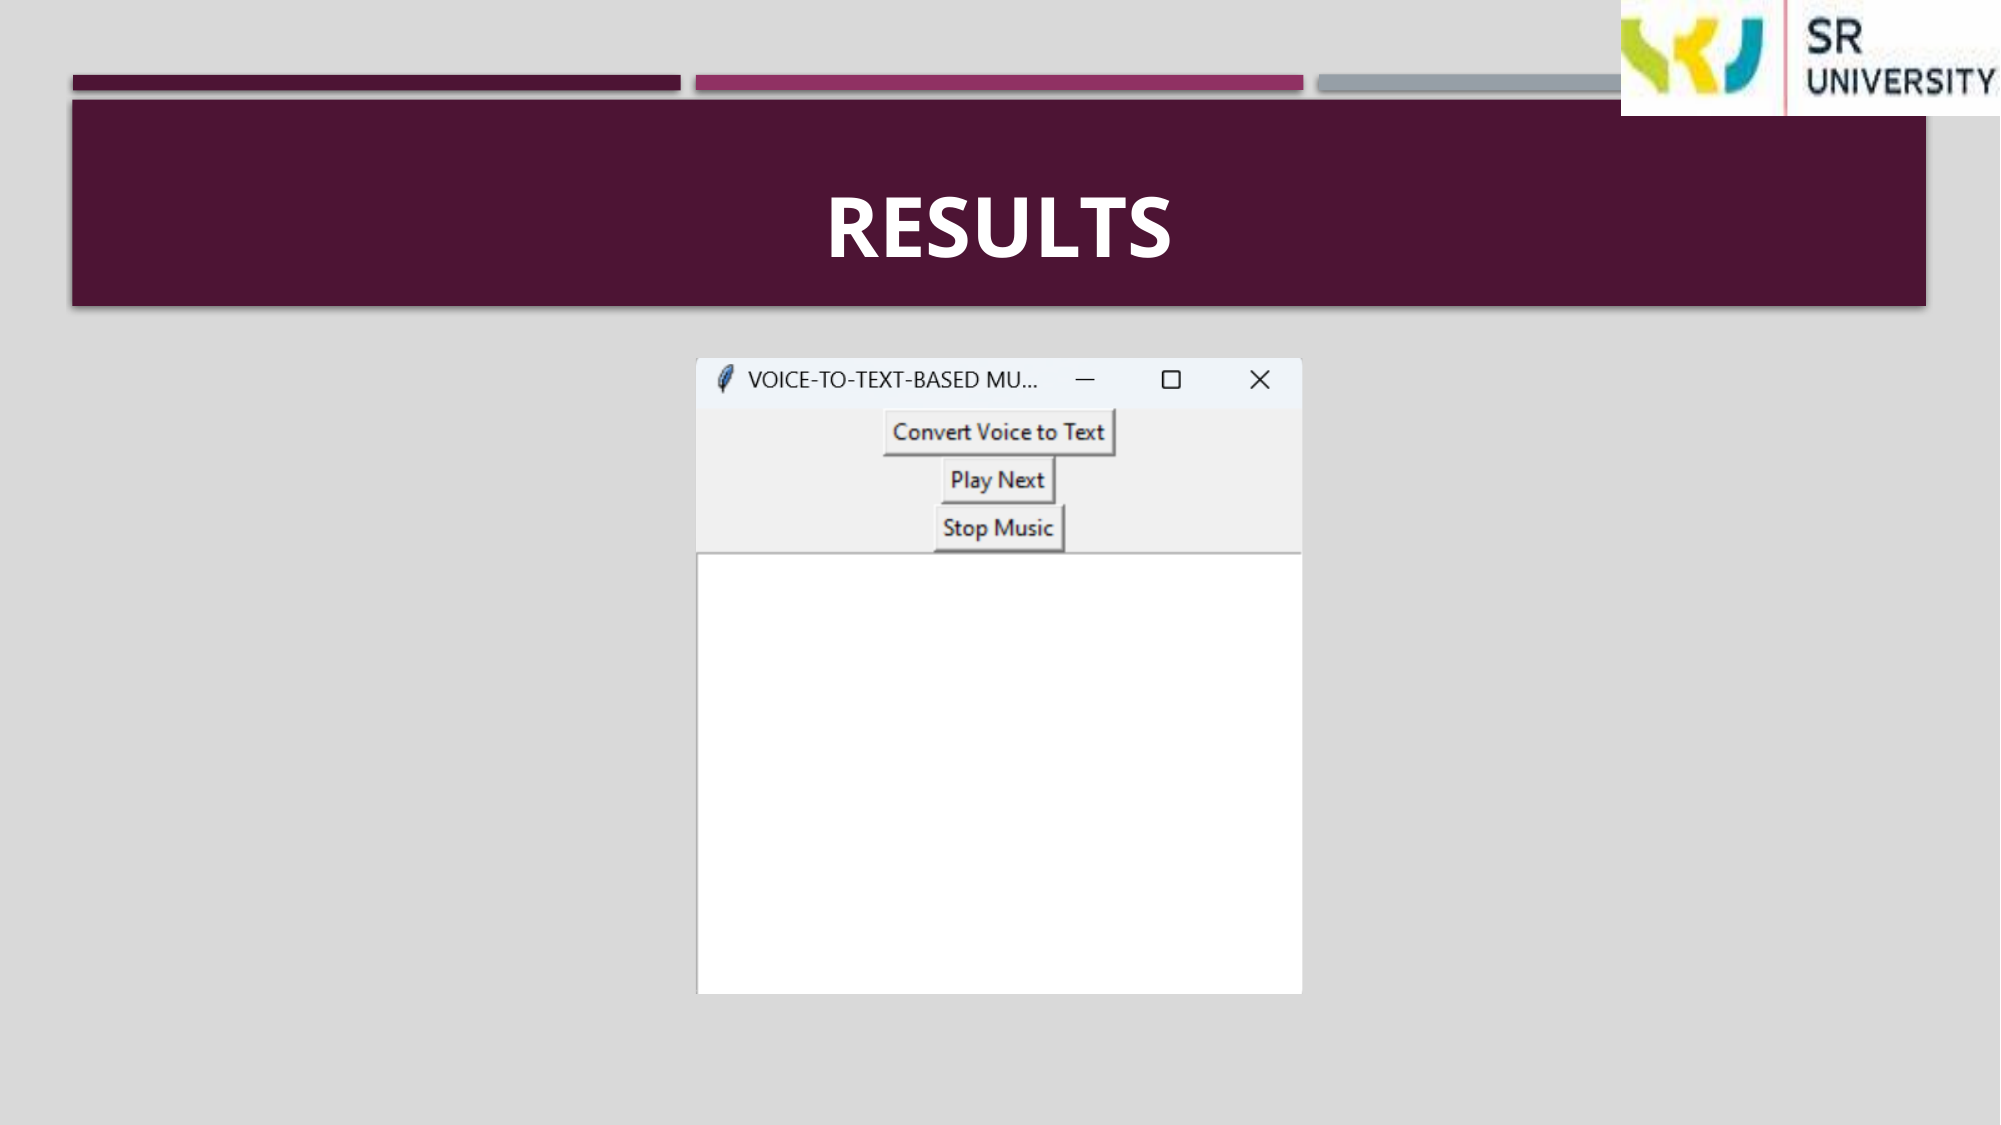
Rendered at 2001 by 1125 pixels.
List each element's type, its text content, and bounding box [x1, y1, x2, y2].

picture [1621, 0, 2000, 116]
picture [695, 357, 1303, 994]
title RESULTS [94, 119, 1904, 282]
